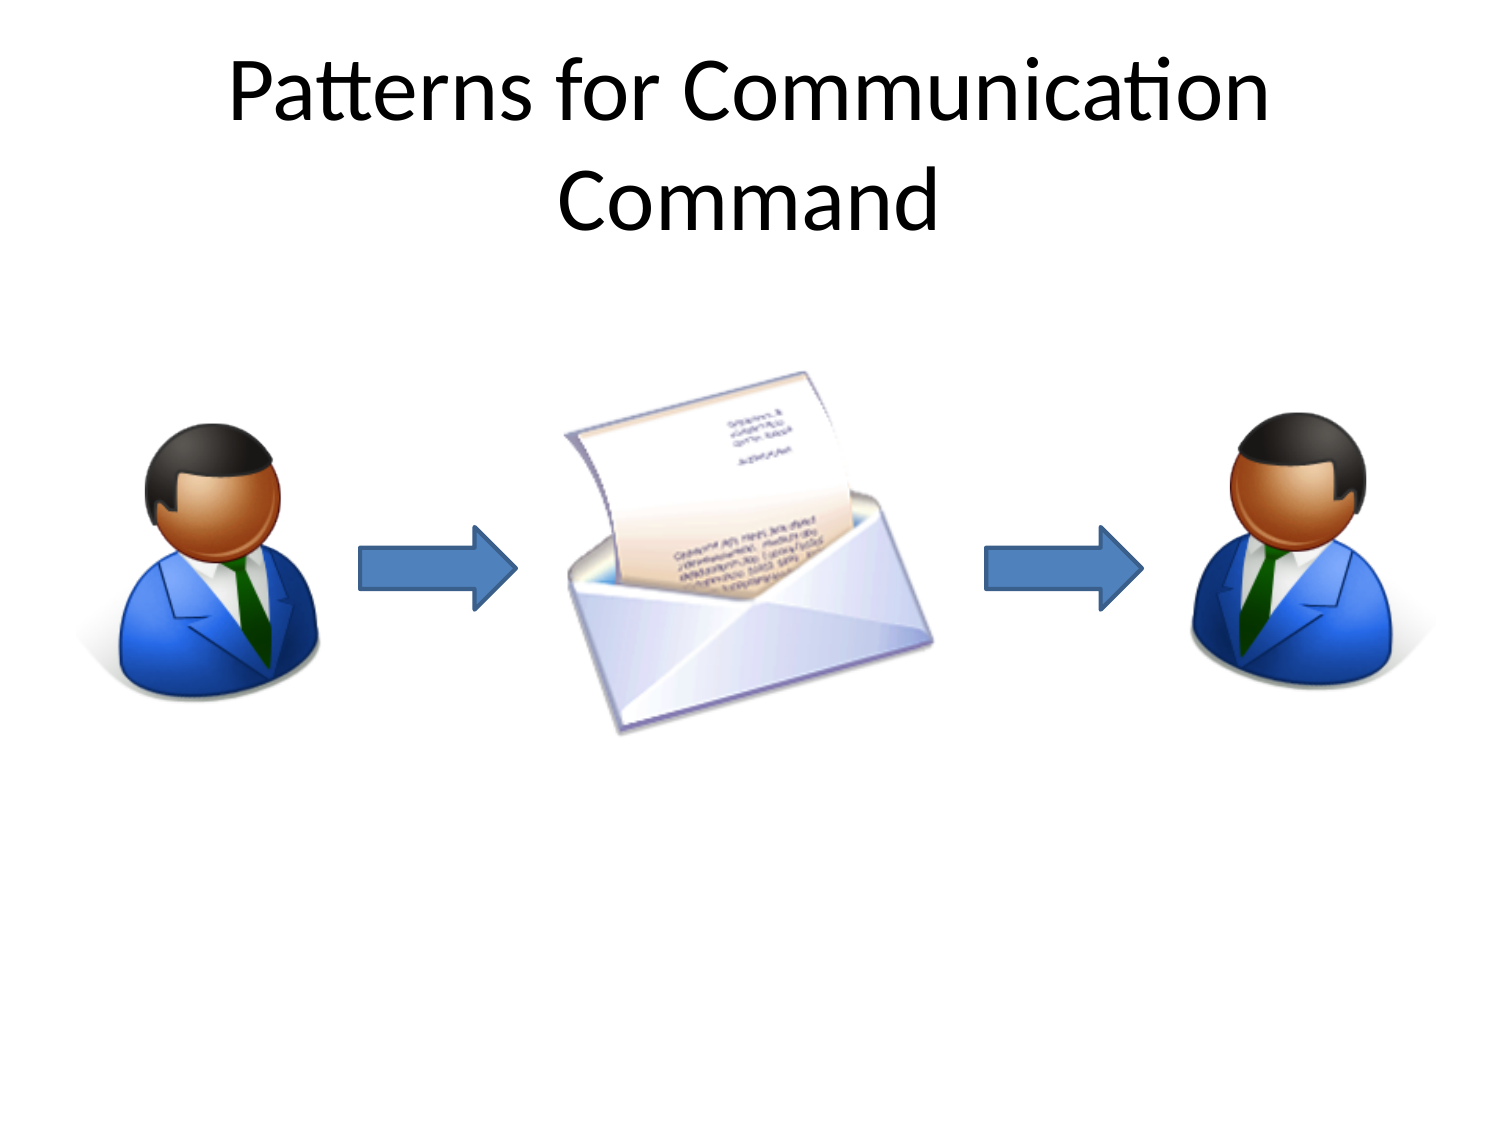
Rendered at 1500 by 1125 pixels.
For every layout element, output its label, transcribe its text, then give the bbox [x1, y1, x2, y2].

text_box [984, 525, 1145, 612]
title Patterns for Communication Command [75, 45, 1425, 233]
picture [1153, 410, 1436, 693]
text_box [362, 525, 519, 612]
picture [76, 422, 359, 705]
picture [562, 370, 938, 740]
